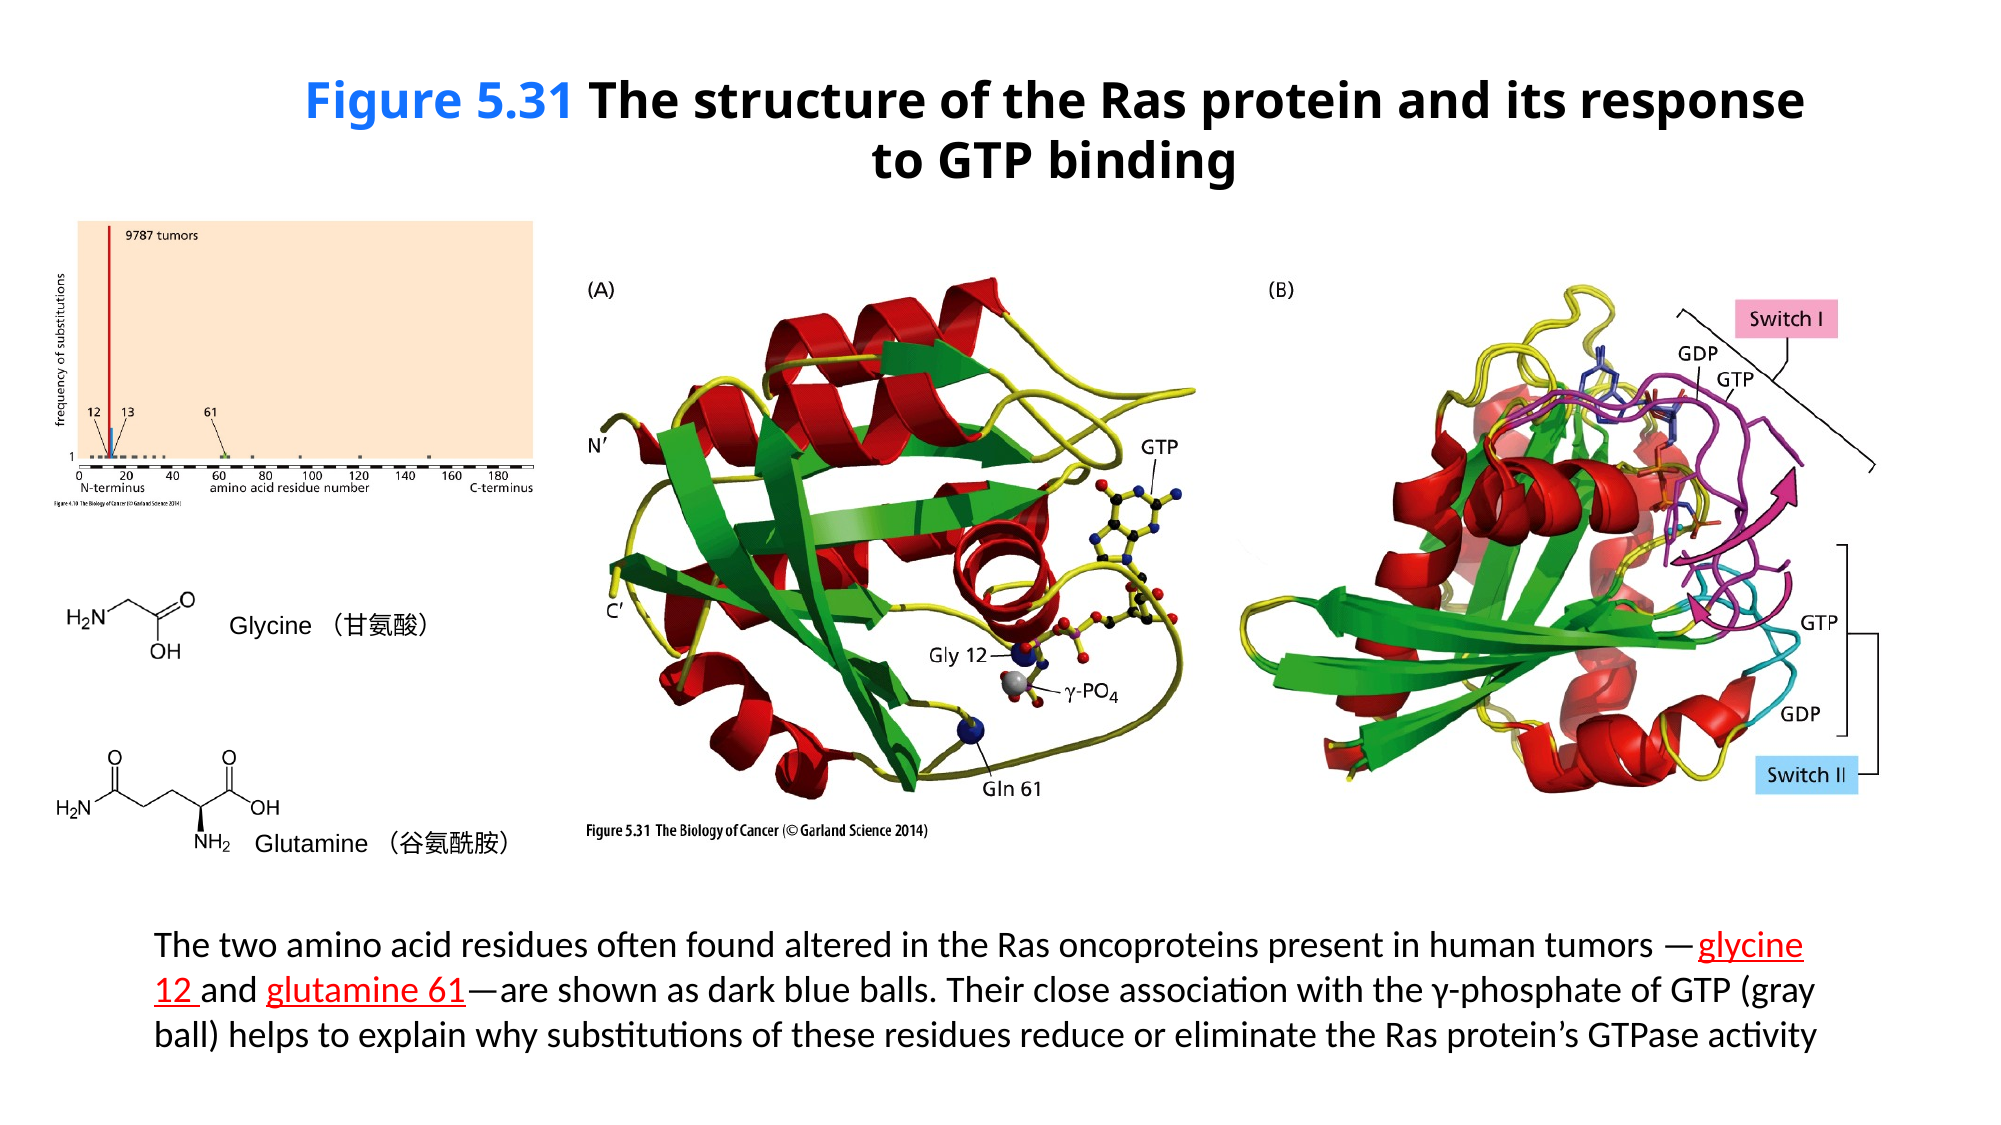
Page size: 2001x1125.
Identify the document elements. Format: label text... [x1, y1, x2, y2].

text_box Figure 5.31 The structure of the Ras protein and its response to GTP binding [278, 60, 1832, 196]
picture [51, 217, 537, 508]
text_box The two amino acid residues often found altered in the Ras oncoproteins present in human tumors —glycine 12 and glutamine 61—are shown as dark blue balls. Their close association with the γ-phosphate of GTP (gray ball) helps to explain why substitutions of these residues reduce or eliminate the Ras protein’s GTPase activity [139, 912, 1865, 1063]
picture [61, 585, 201, 665]
picture [578, 267, 1888, 843]
text_box Glutamine（谷氨酰胺） [239, 820, 540, 866]
text_box Glycine（甘氨酸） [214, 602, 459, 648]
picture [51, 747, 284, 854]
